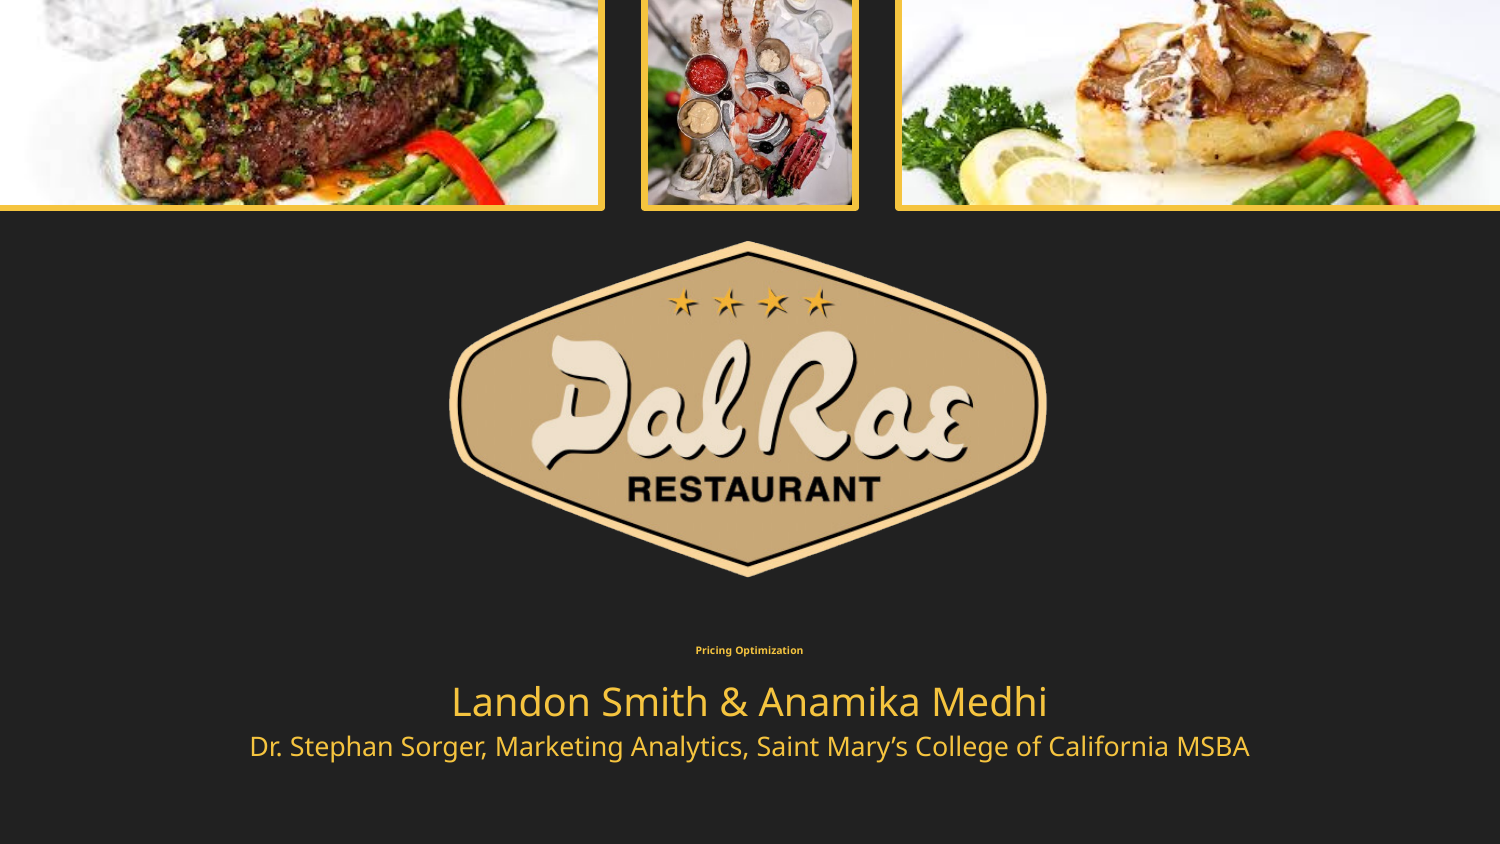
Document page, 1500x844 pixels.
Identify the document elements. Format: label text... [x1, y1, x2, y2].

picture [418, 228, 1082, 590]
title Pricing Optimization [51, 575, 1449, 658]
subtitle Landon Smith & Anamika Medhi Dr. Stephan Sorger, Marketing Analytics, Saint Mary’s College of California MSBA [51, 658, 1449, 792]
picture [647, 0, 853, 205]
picture [0, 0, 599, 205]
picture [901, 0, 1500, 205]
